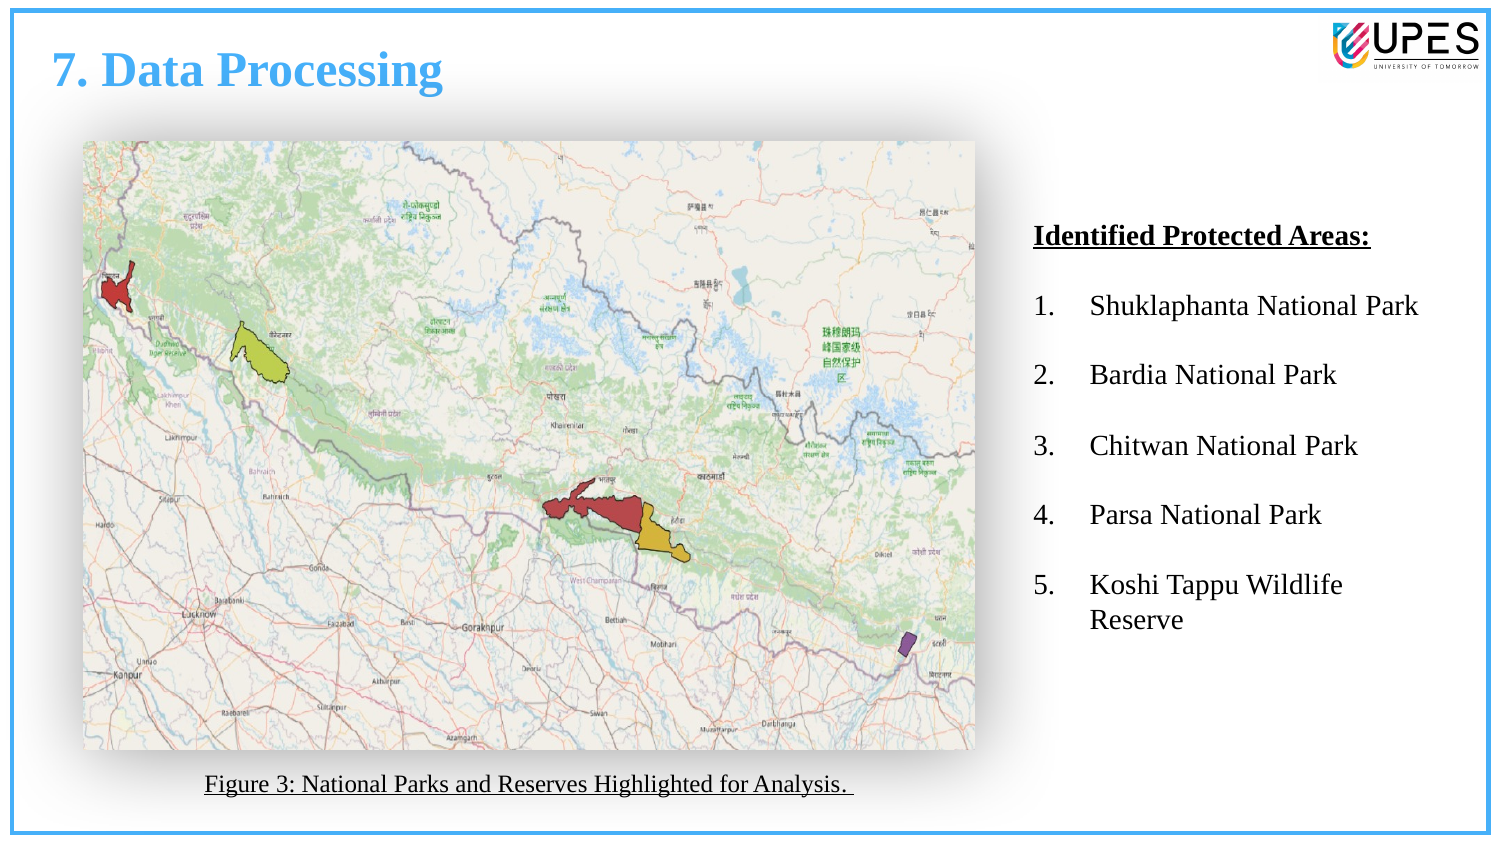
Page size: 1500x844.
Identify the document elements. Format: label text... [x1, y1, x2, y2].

text_box Identified Protected Areas: Shuklaphanta National Park Bardia National Park Chitwan National Park Parsa National Park Koshi Tappu Wildlife Reserve [1018, 208, 1443, 678]
picture [83, 141, 976, 750]
picture [1318, 15, 1483, 83]
text_box Figure 3: National Parks and Reserves Highlighted for Analysis. [129, 759, 929, 805]
text_box 7. Data Processing [40, 30, 967, 102]
text_box [66, 782, 851, 811]
